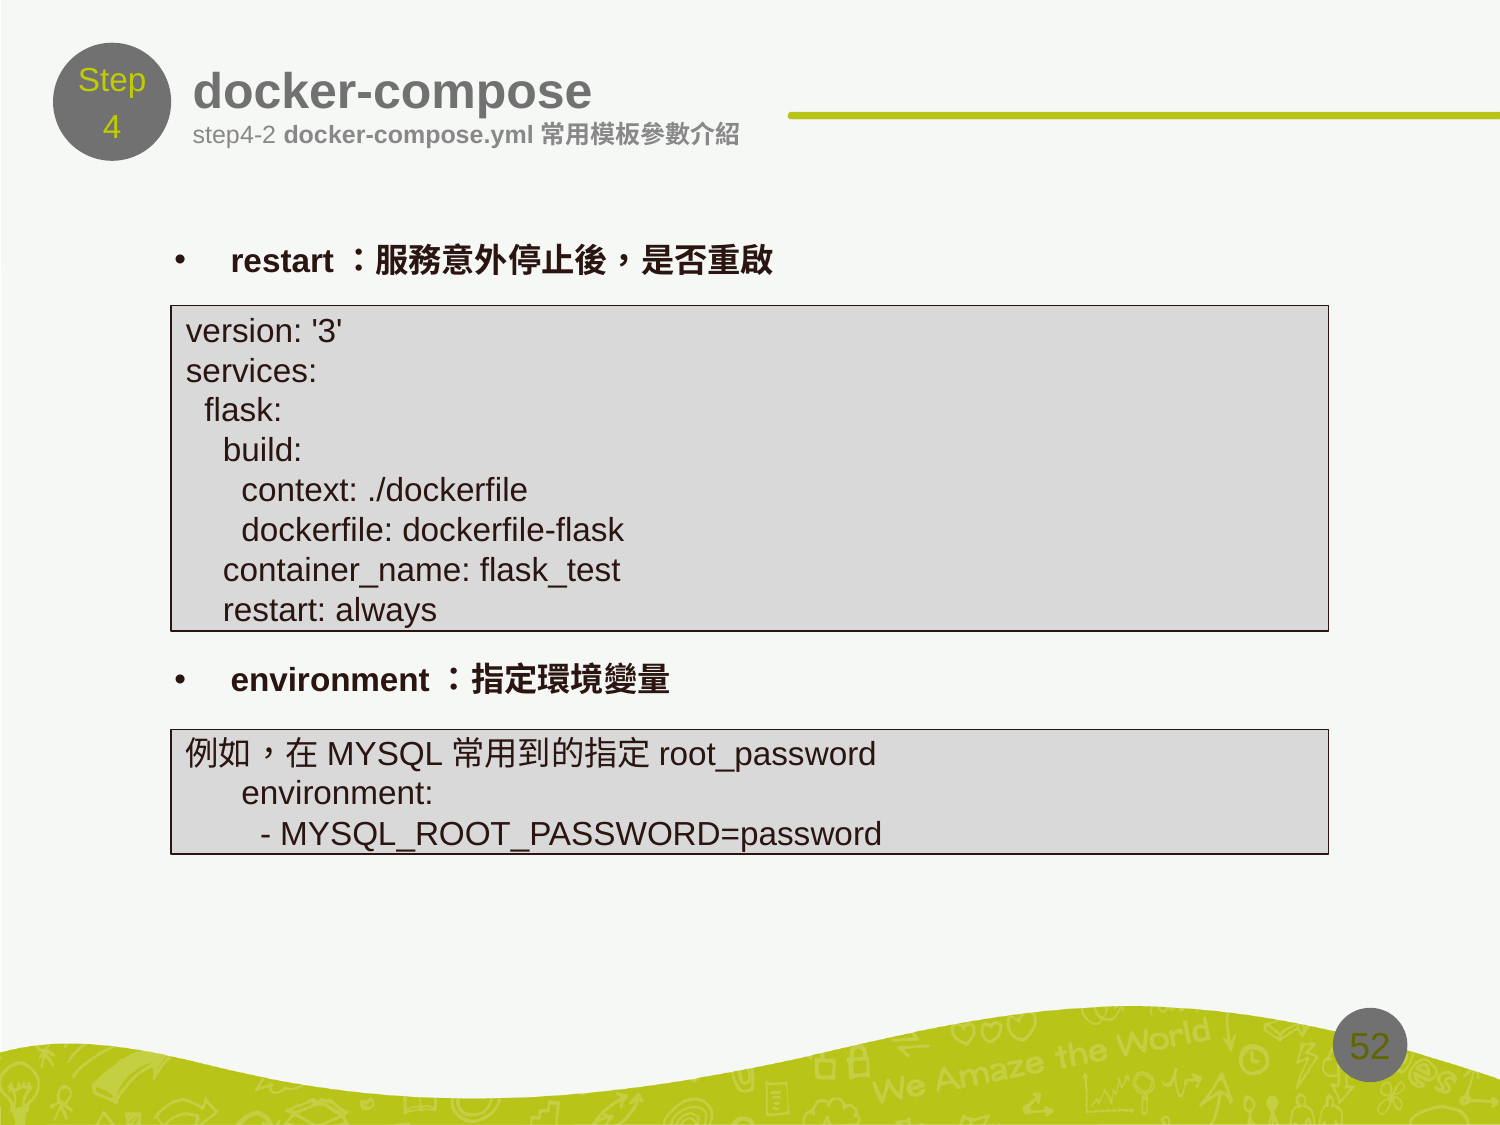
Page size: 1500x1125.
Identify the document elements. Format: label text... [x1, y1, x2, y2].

text_box version: '3' services: flask: build: context: ./dockerfile dockerfile: dockerfile-flask container_name: flask_test restart: always [169, 304, 1331, 633]
picture [0, 0, 1500, 1125]
title docker-compose [192, 70, 786, 107]
slide_number 52 [1328, 1015, 1412, 1075]
list restart：服務意外停止後，是否重啟 environment：指定環境變量 [159, 231, 1365, 953]
list step4-2 docker-compose.yml常用模板參數介紹 [192, 116, 786, 150]
text_box 例如，在MYSQL常用到的指定root_password environment: - MYSQL_ROOT_PASSWORD=password [169, 727, 1331, 856]
list Step 4 [64, 54, 160, 149]
